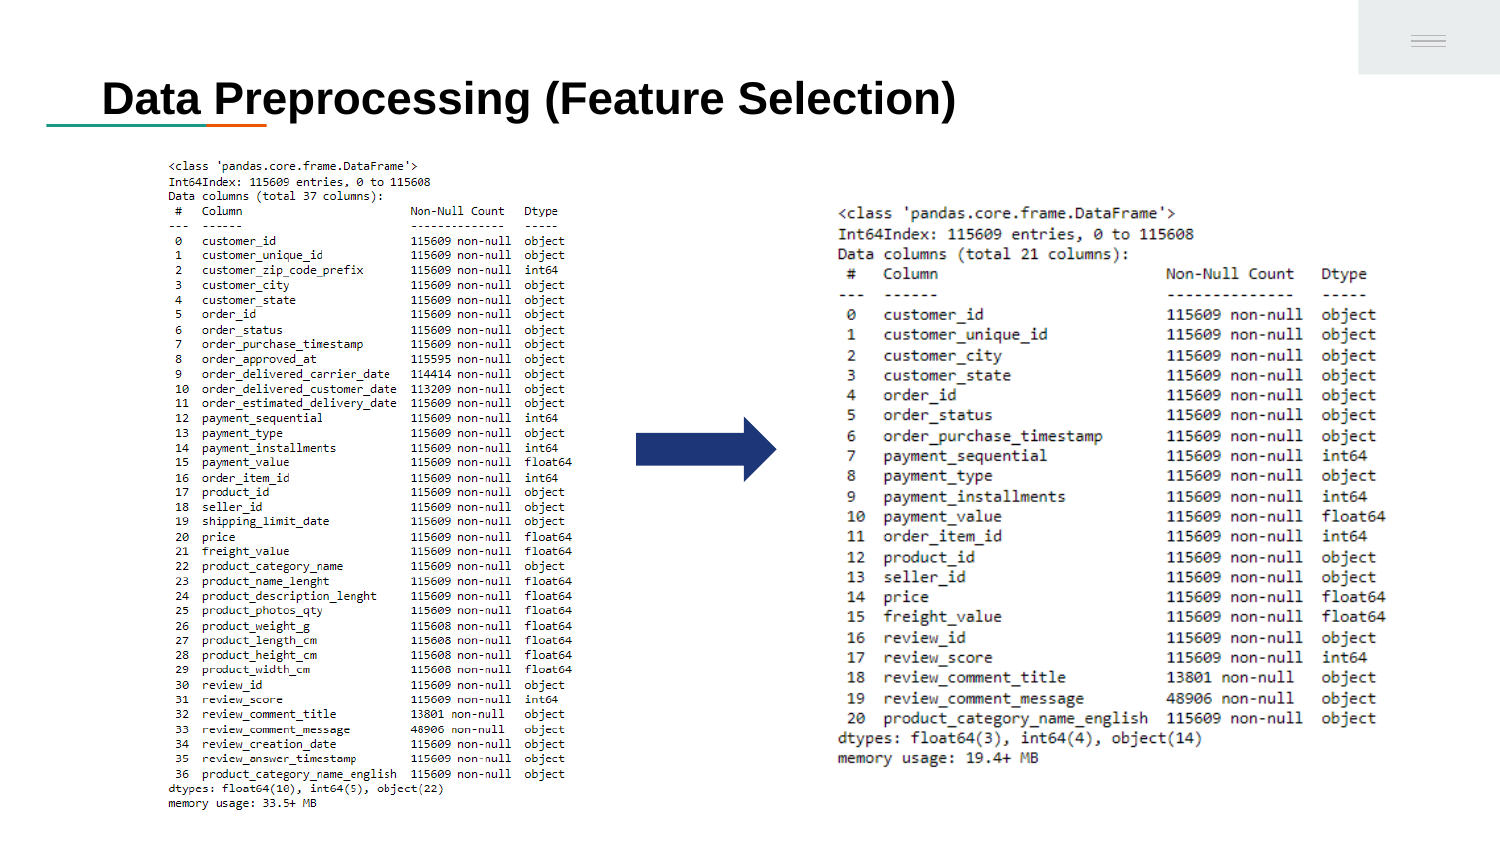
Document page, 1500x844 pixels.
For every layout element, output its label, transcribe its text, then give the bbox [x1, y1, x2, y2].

picture [827, 200, 1403, 775]
text_box [636, 416, 777, 483]
text_box Data Preprocessing (Feature Selection) [86, 45, 1414, 139]
picture [157, 156, 586, 819]
